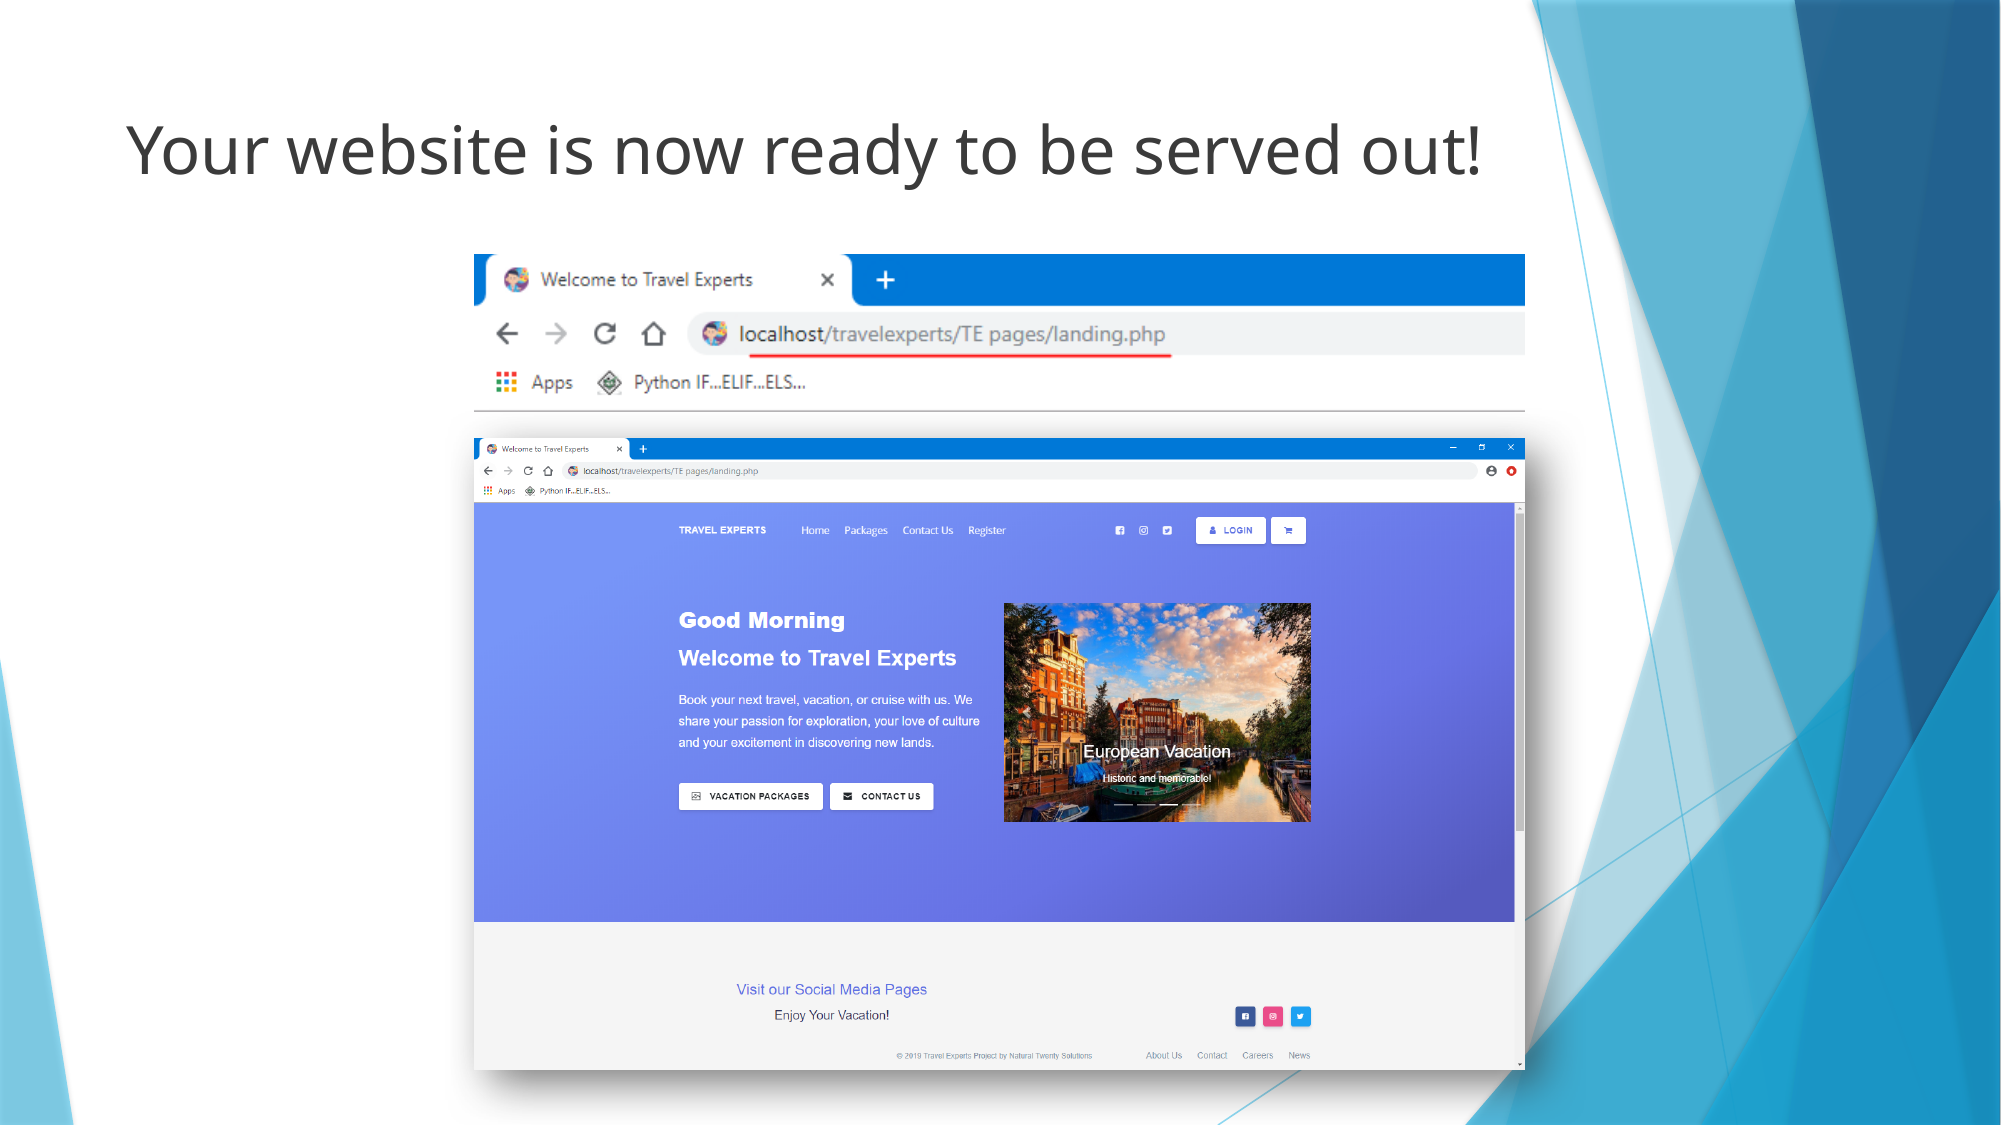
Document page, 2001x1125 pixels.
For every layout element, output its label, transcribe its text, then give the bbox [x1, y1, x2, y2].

picture [474, 437, 1526, 1071]
picture [474, 253, 1526, 412]
title Your website is now ready to be served out! [111, 99, 1522, 317]
